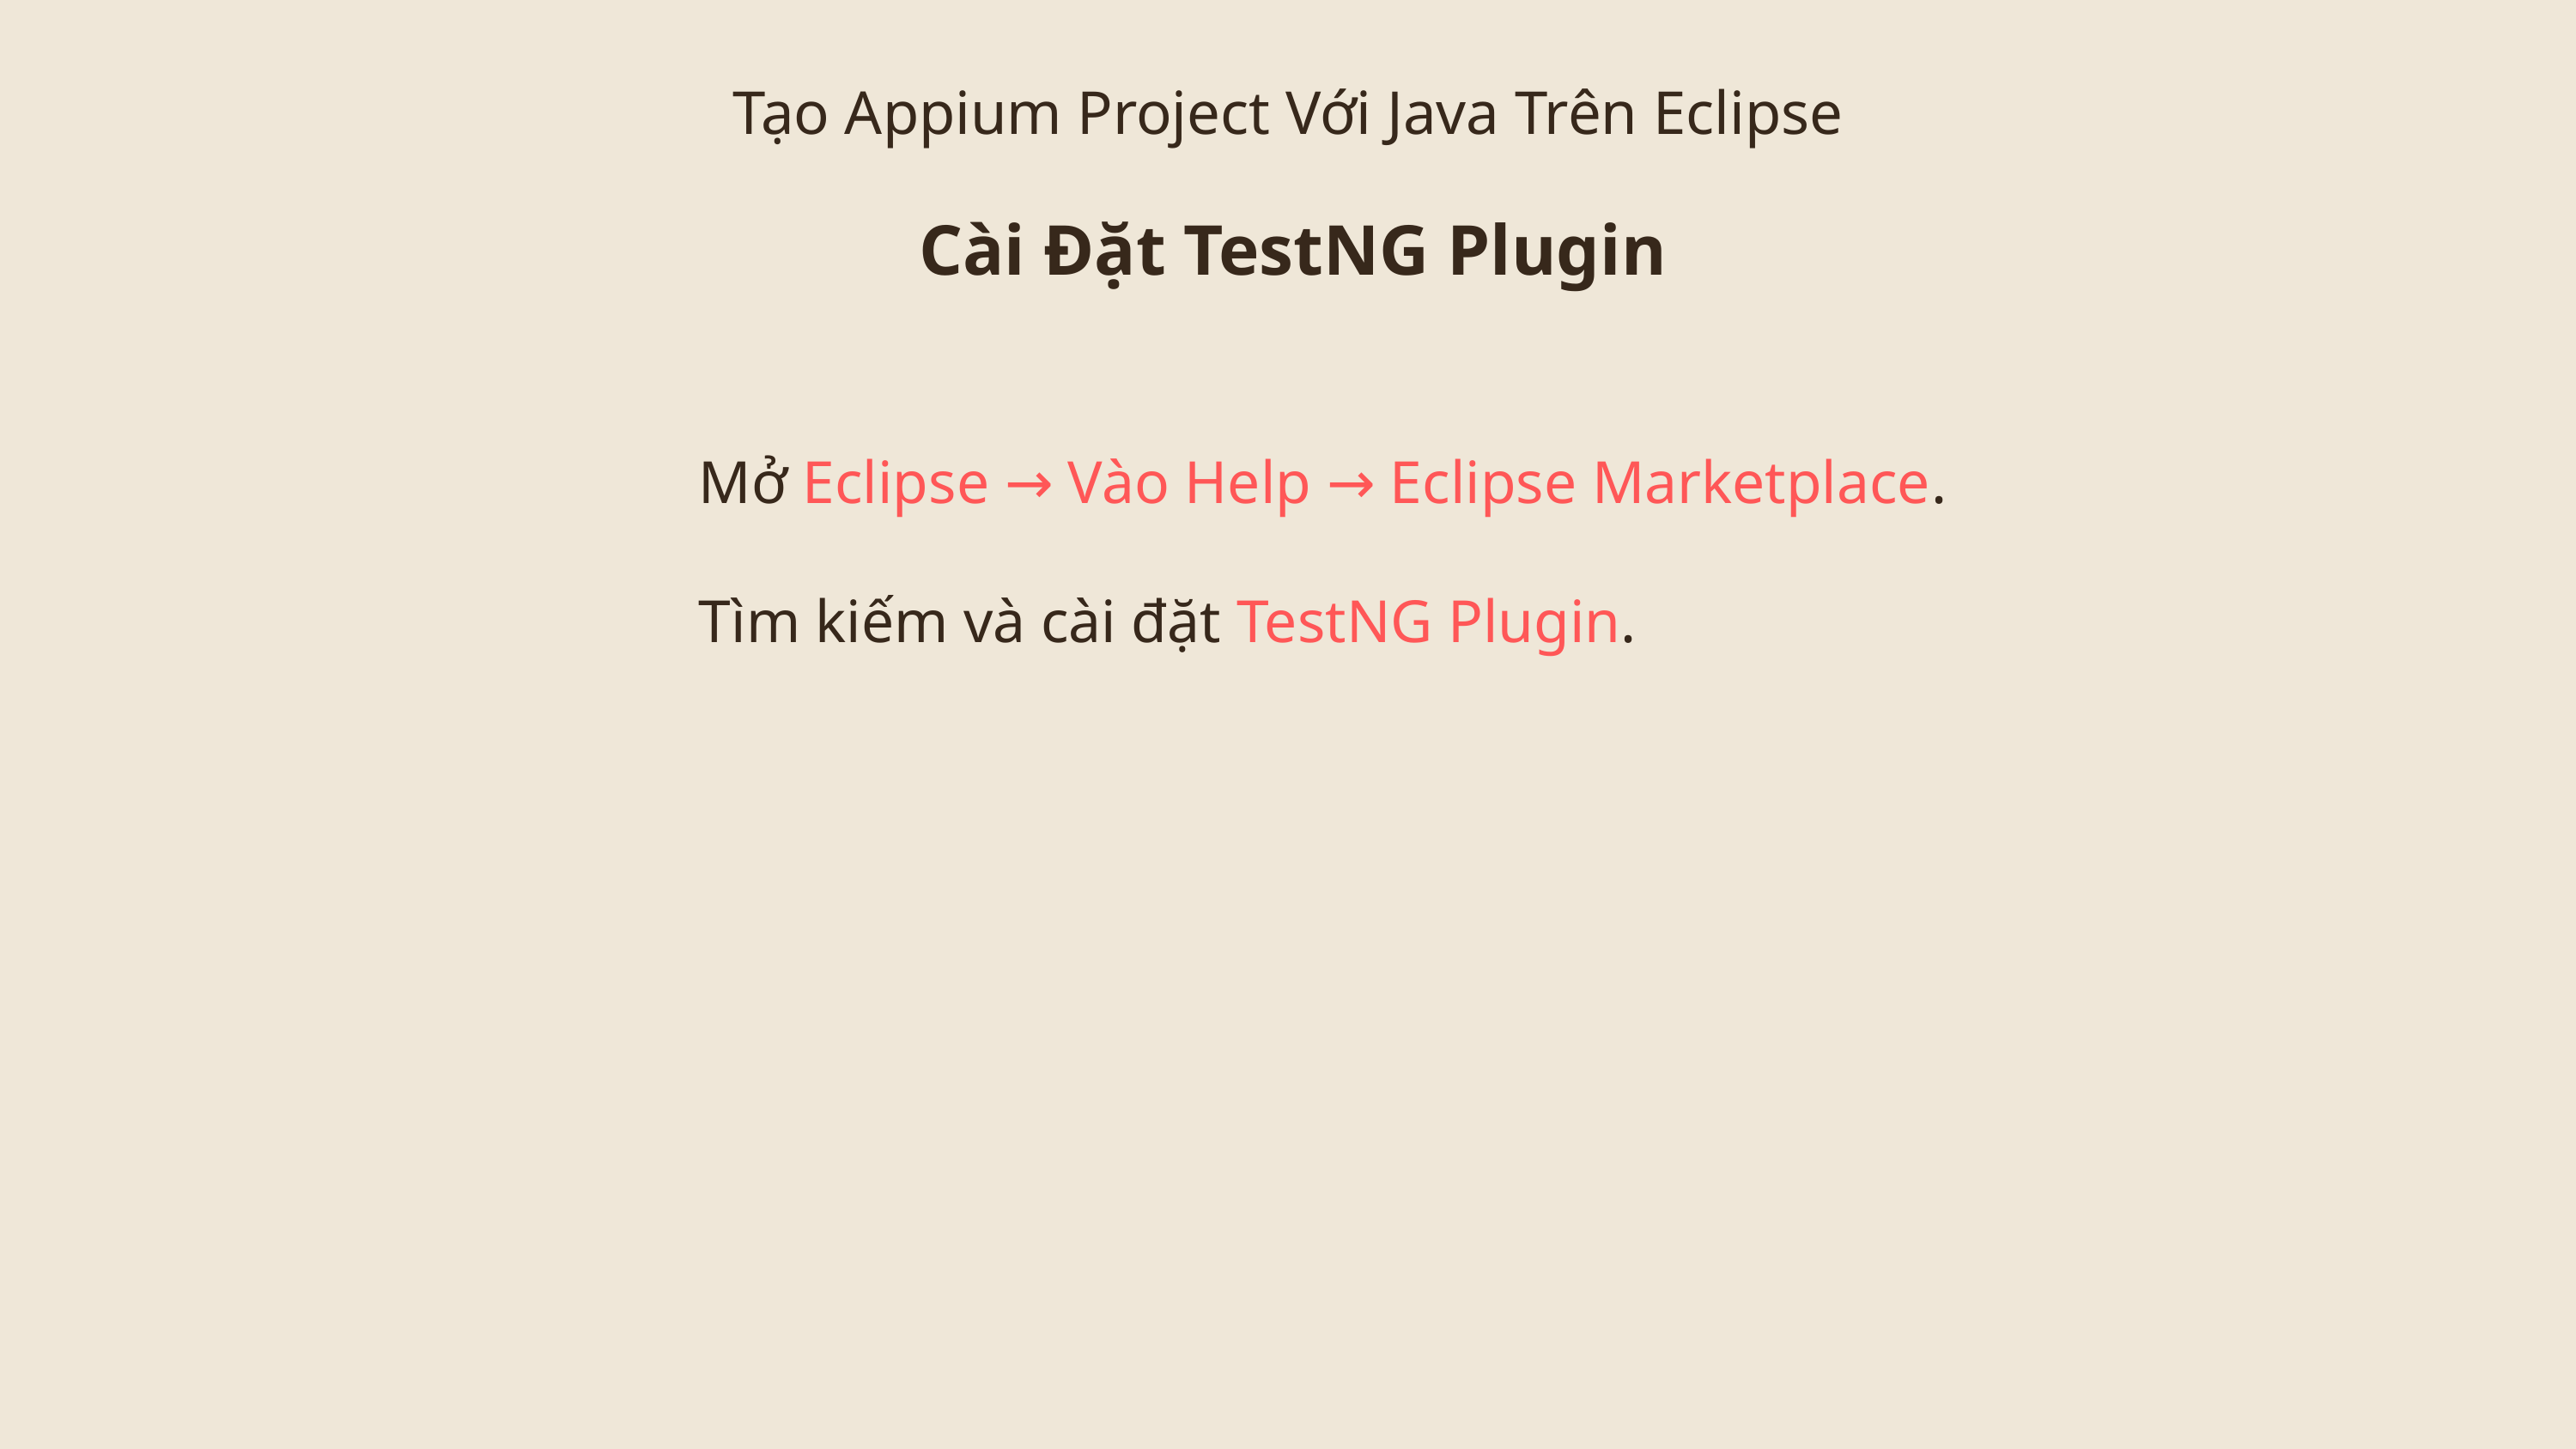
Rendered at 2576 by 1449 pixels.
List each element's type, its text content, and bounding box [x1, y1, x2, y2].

text_box Mở Eclipse → Vào Help → Eclipse Marketplace. Tìm kiếm và cài đặt TestNG Plugin. [699, 445, 1969, 724]
text_box Tạo Appium Project Với Java Trên Eclipse [732, 75, 1887, 146]
text_box Cài Đặt TestNG Plugin [732, 191, 1854, 288]
